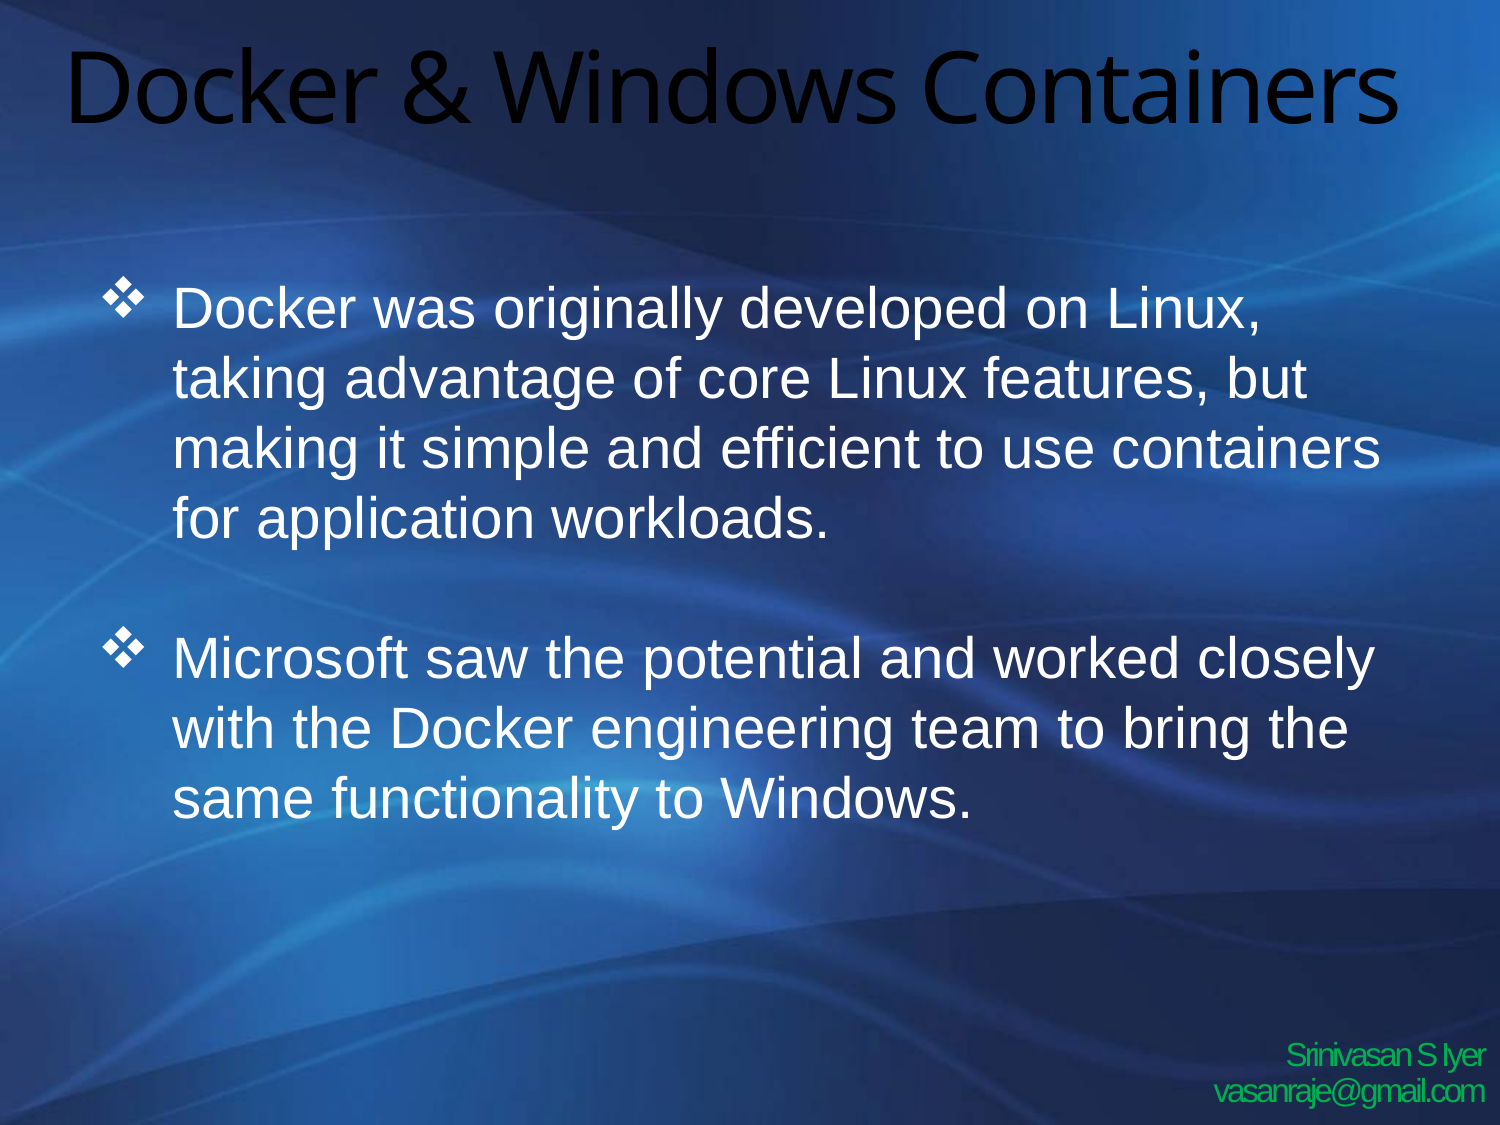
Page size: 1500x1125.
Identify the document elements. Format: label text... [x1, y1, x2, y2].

title Docker & Windows Containers [62, 37, 1438, 147]
text_box Docker was originally developed on Linux, taking advantage of core Linux features, but making it simple and efficient to use containers for application workloads. Microsoft saw the potential and worked closely with the Docker engineering team to bring the same functionality to Windows. [82, 262, 1433, 1047]
picture [0, 0, 1500, 1125]
